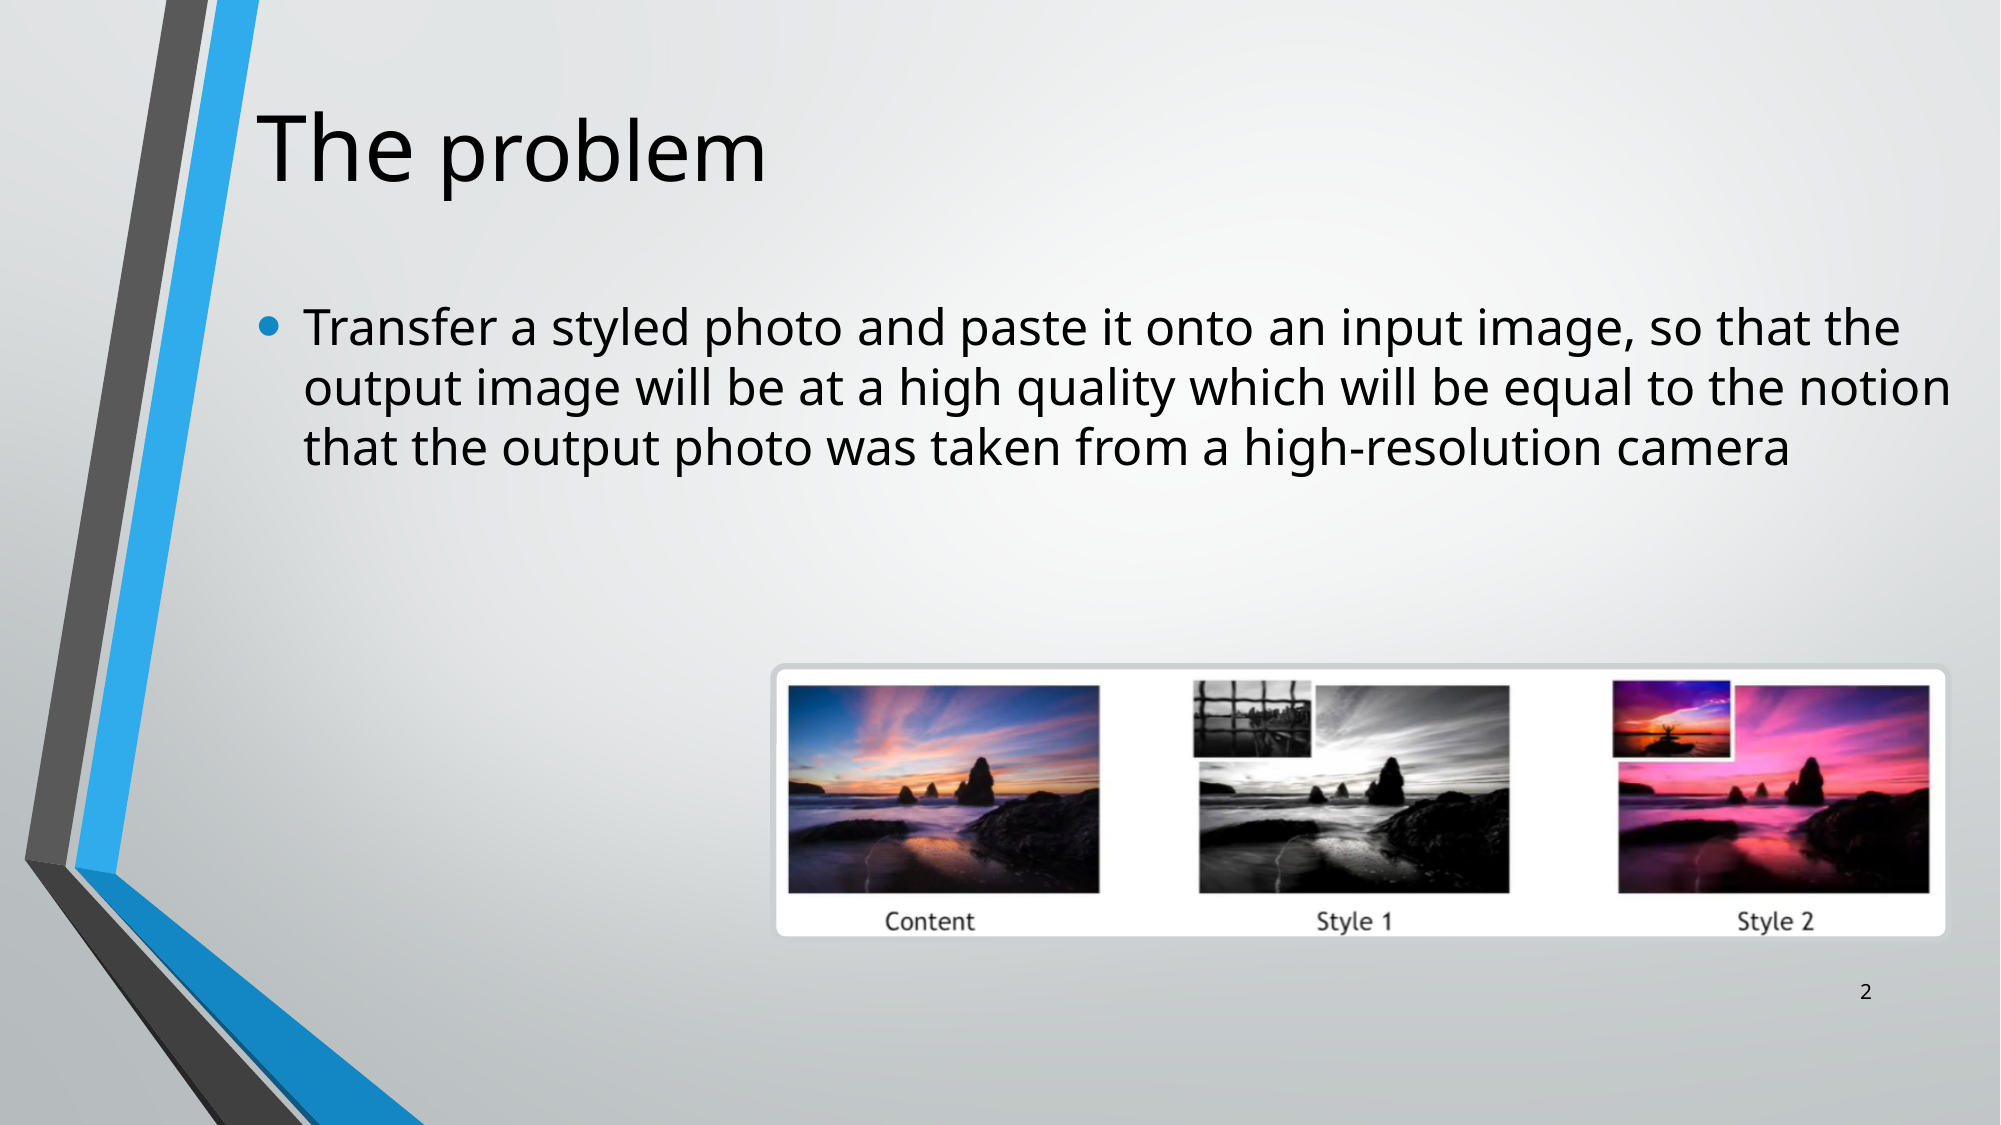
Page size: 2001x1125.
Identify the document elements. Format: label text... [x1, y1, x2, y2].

picture [773, 665, 1949, 940]
slide_number 2 [1796, 962, 1887, 1023]
list Transfer a styled photo and paste it onto an input image, so that the output image will be at a high quality which will be equal to the notion that the output photo was taken from a high-resolution camera [241, 288, 1970, 527]
title The problem [241, 82, 1118, 186]
